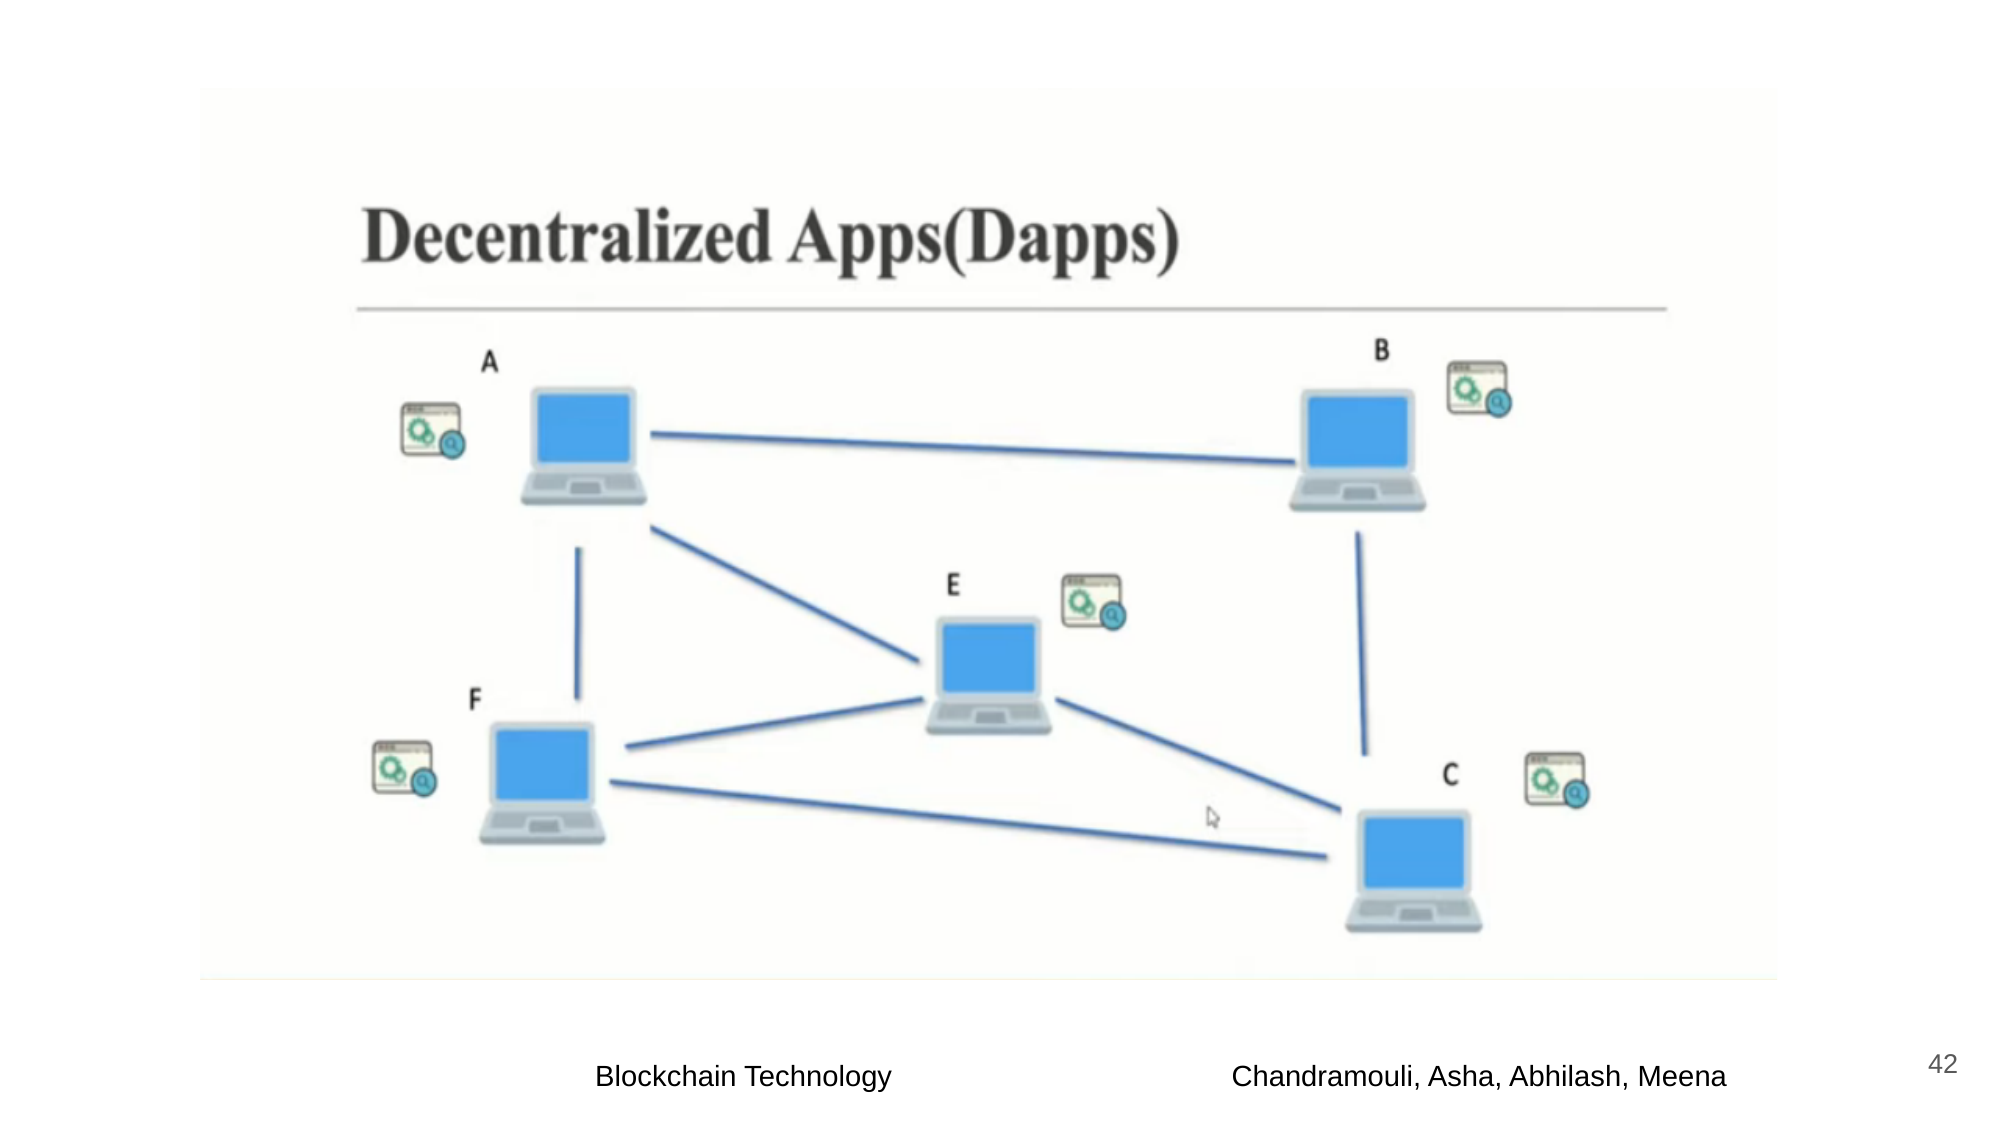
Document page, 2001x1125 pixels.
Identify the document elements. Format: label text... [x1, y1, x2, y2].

footer Blockchain Technology [283, 1050, 1205, 1095]
slide_number 42 [1853, 1019, 1974, 1106]
slide_number Chandramouli, Asha, Abhilash, Meena [1216, 1050, 1853, 1095]
picture [199, 88, 1778, 981]
